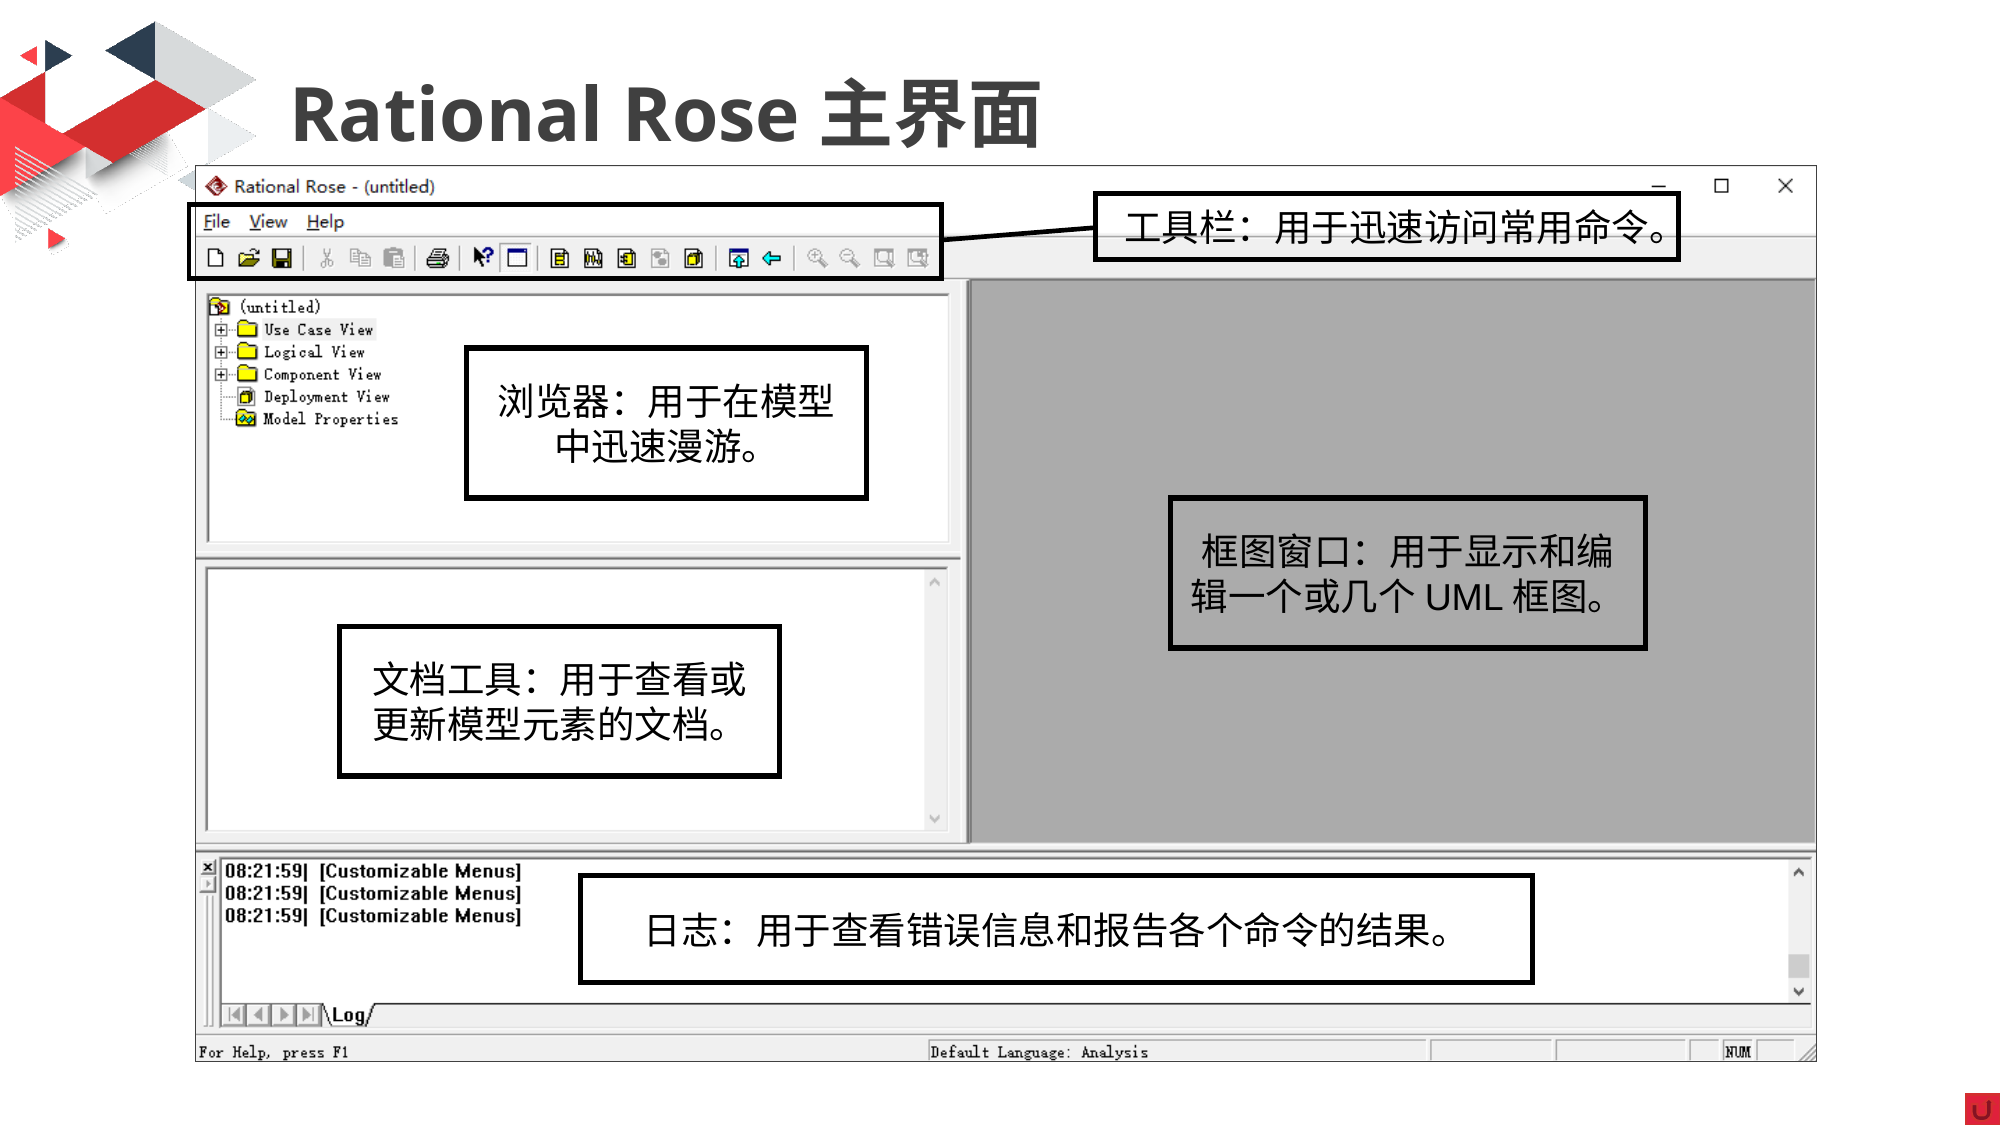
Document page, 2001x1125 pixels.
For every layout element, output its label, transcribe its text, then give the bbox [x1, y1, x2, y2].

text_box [189, 193, 1679, 279]
text_box [1965, 1093, 2000, 1125]
picture [0, 21, 1817, 1062]
text_box Rational Rose主界面 [274, 59, 1059, 165]
